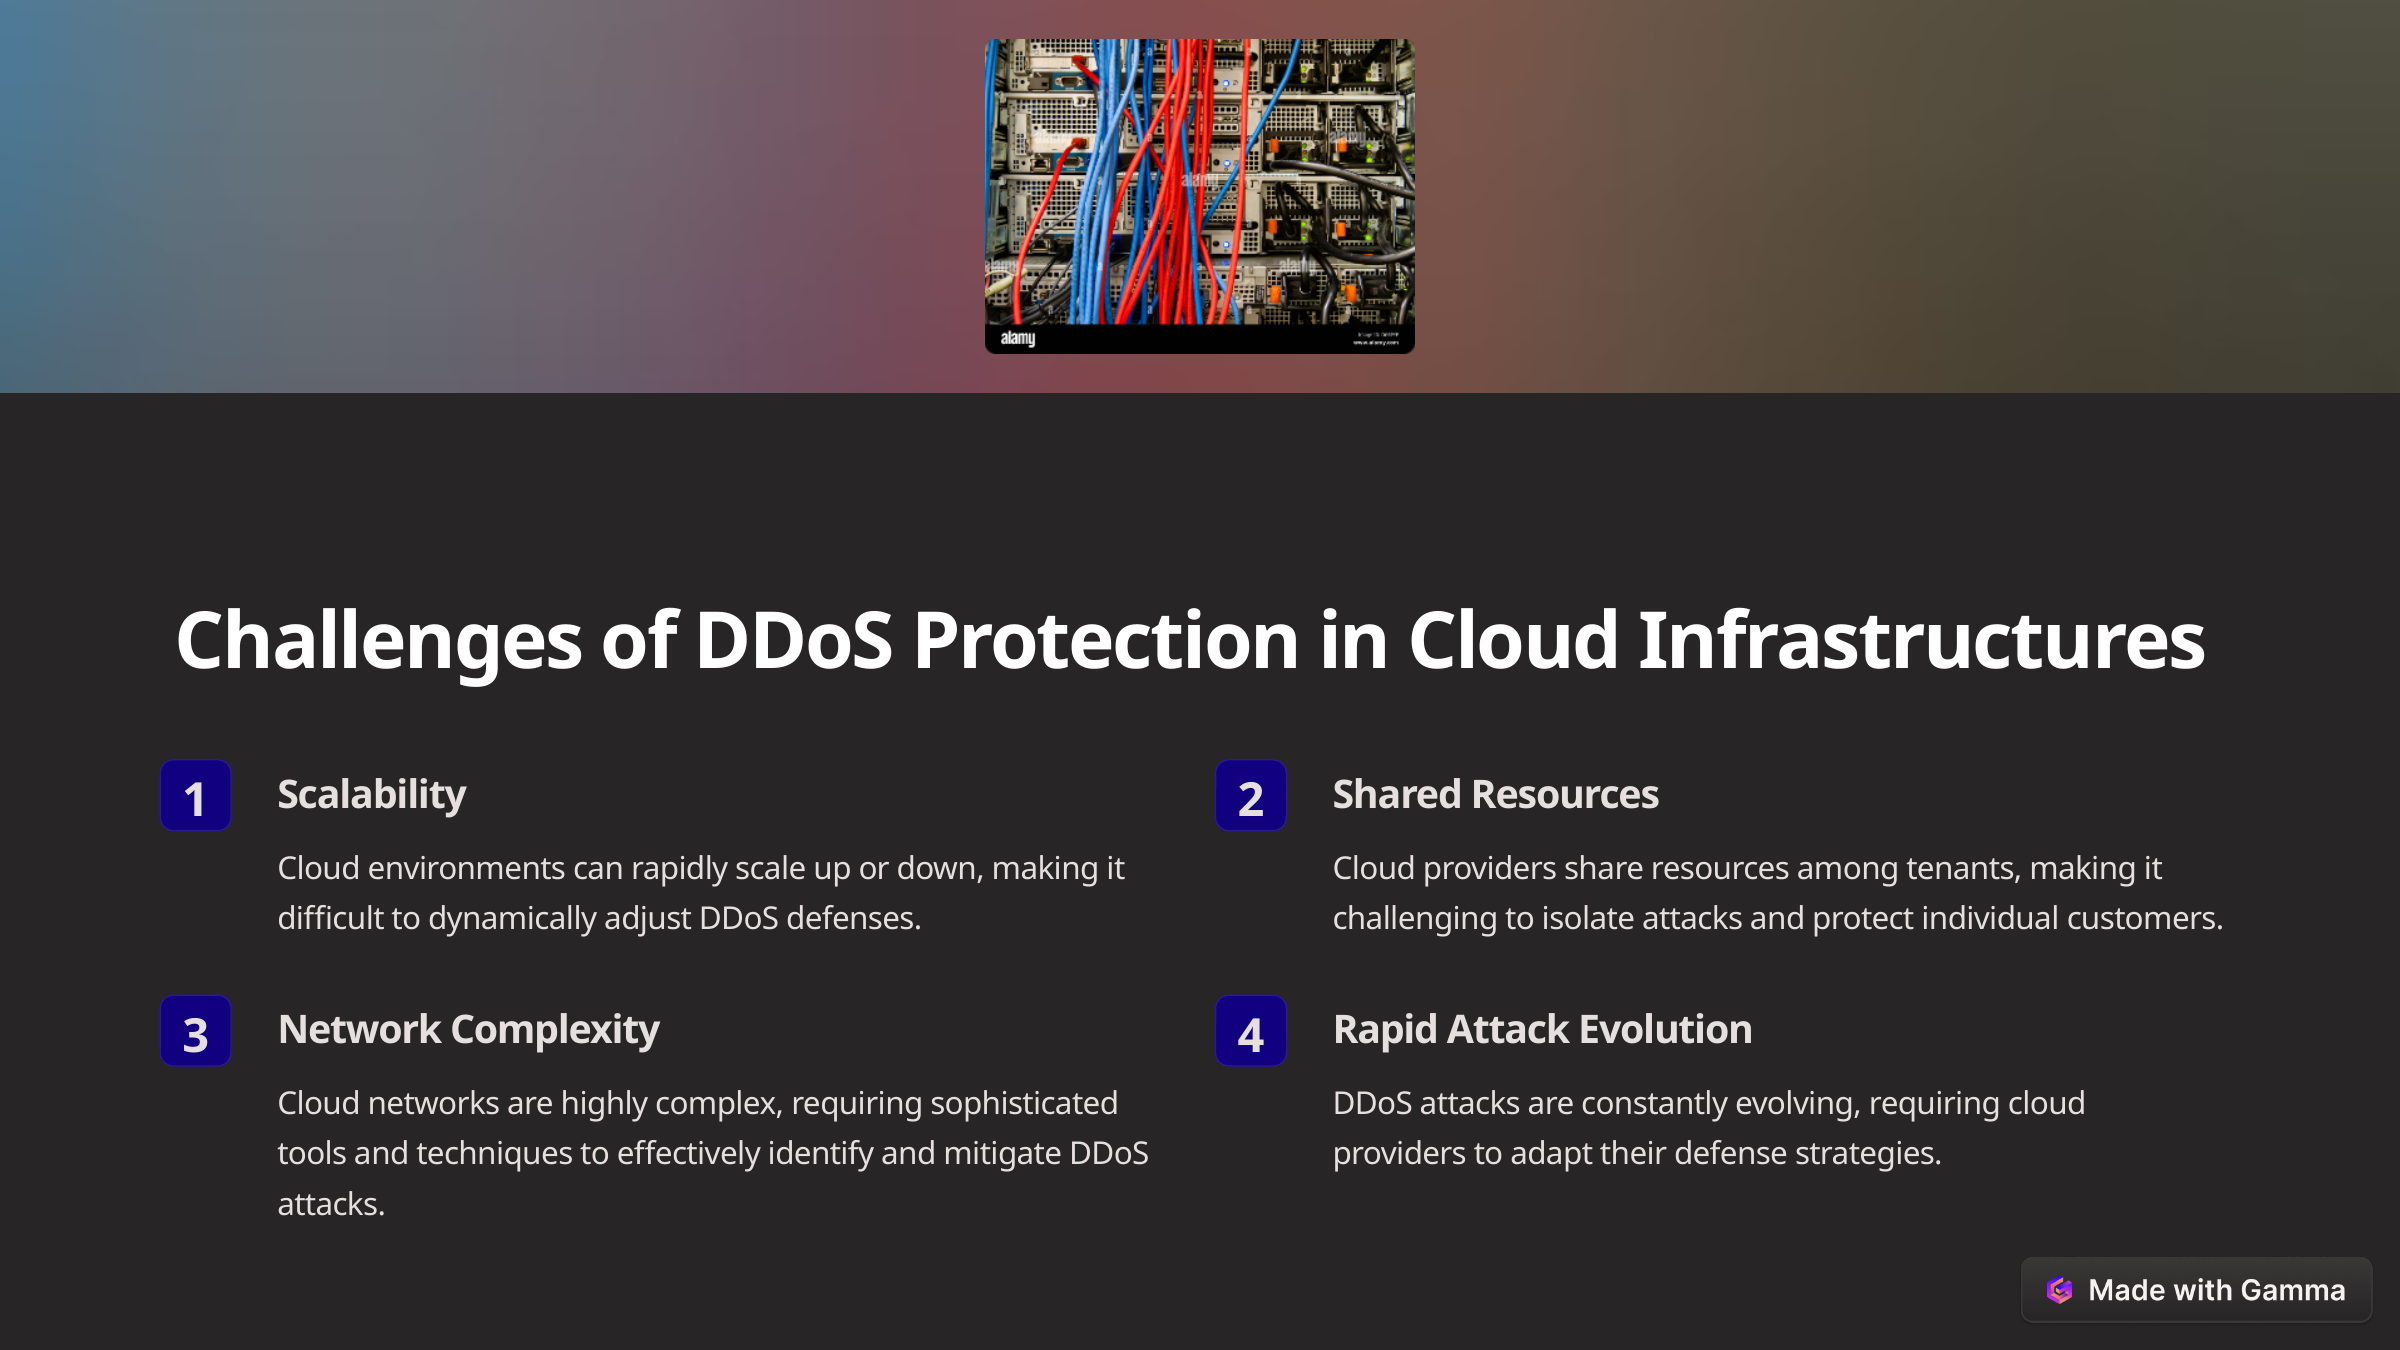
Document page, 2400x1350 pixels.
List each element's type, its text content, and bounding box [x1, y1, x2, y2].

picture [2008, 1244, 2385, 1335]
text_box [160, 759, 232, 831]
text_box Challenges of DDoS Protection in Cloud Infrastructures [160, 579, 2141, 678]
text_box Cloud networks are highly complex, requiring sophisticated tools and techniques to effectively identify and mitigate DDoS attacks. [262, 1063, 1185, 1164]
text_box [1215, 759, 1287, 831]
text_box Scalability [262, 759, 656, 809]
text_box 4 [1235, 1007, 1267, 1055]
text_box 2 [1236, 771, 1266, 819]
text_box 1 [186, 771, 206, 819]
text_box Network Complexity [262, 995, 656, 1045]
text_box [160, 995, 232, 1067]
text_box Shared Resources [1317, 759, 1711, 809]
text_box [1215, 995, 1287, 1067]
text_box Cloud environments can rapidly scale up or down, making it difficult to dynamically adjust DDoS defenses. [262, 827, 1185, 929]
text_box [0, 393, 2400, 1350]
text_box DDoS attacks are constantly evolving, requiring cloud providers to adapt their defense strategies. [1317, 1063, 2240, 1164]
text_box Rapid Attack Evolution [1317, 995, 1725, 1045]
text_box Cloud providers share resources among tenants, making it challenging to isolate attacks and protect individual customers. [1317, 827, 2240, 929]
picture [0, 0, 2400, 393]
text_box 3 [181, 1007, 211, 1055]
